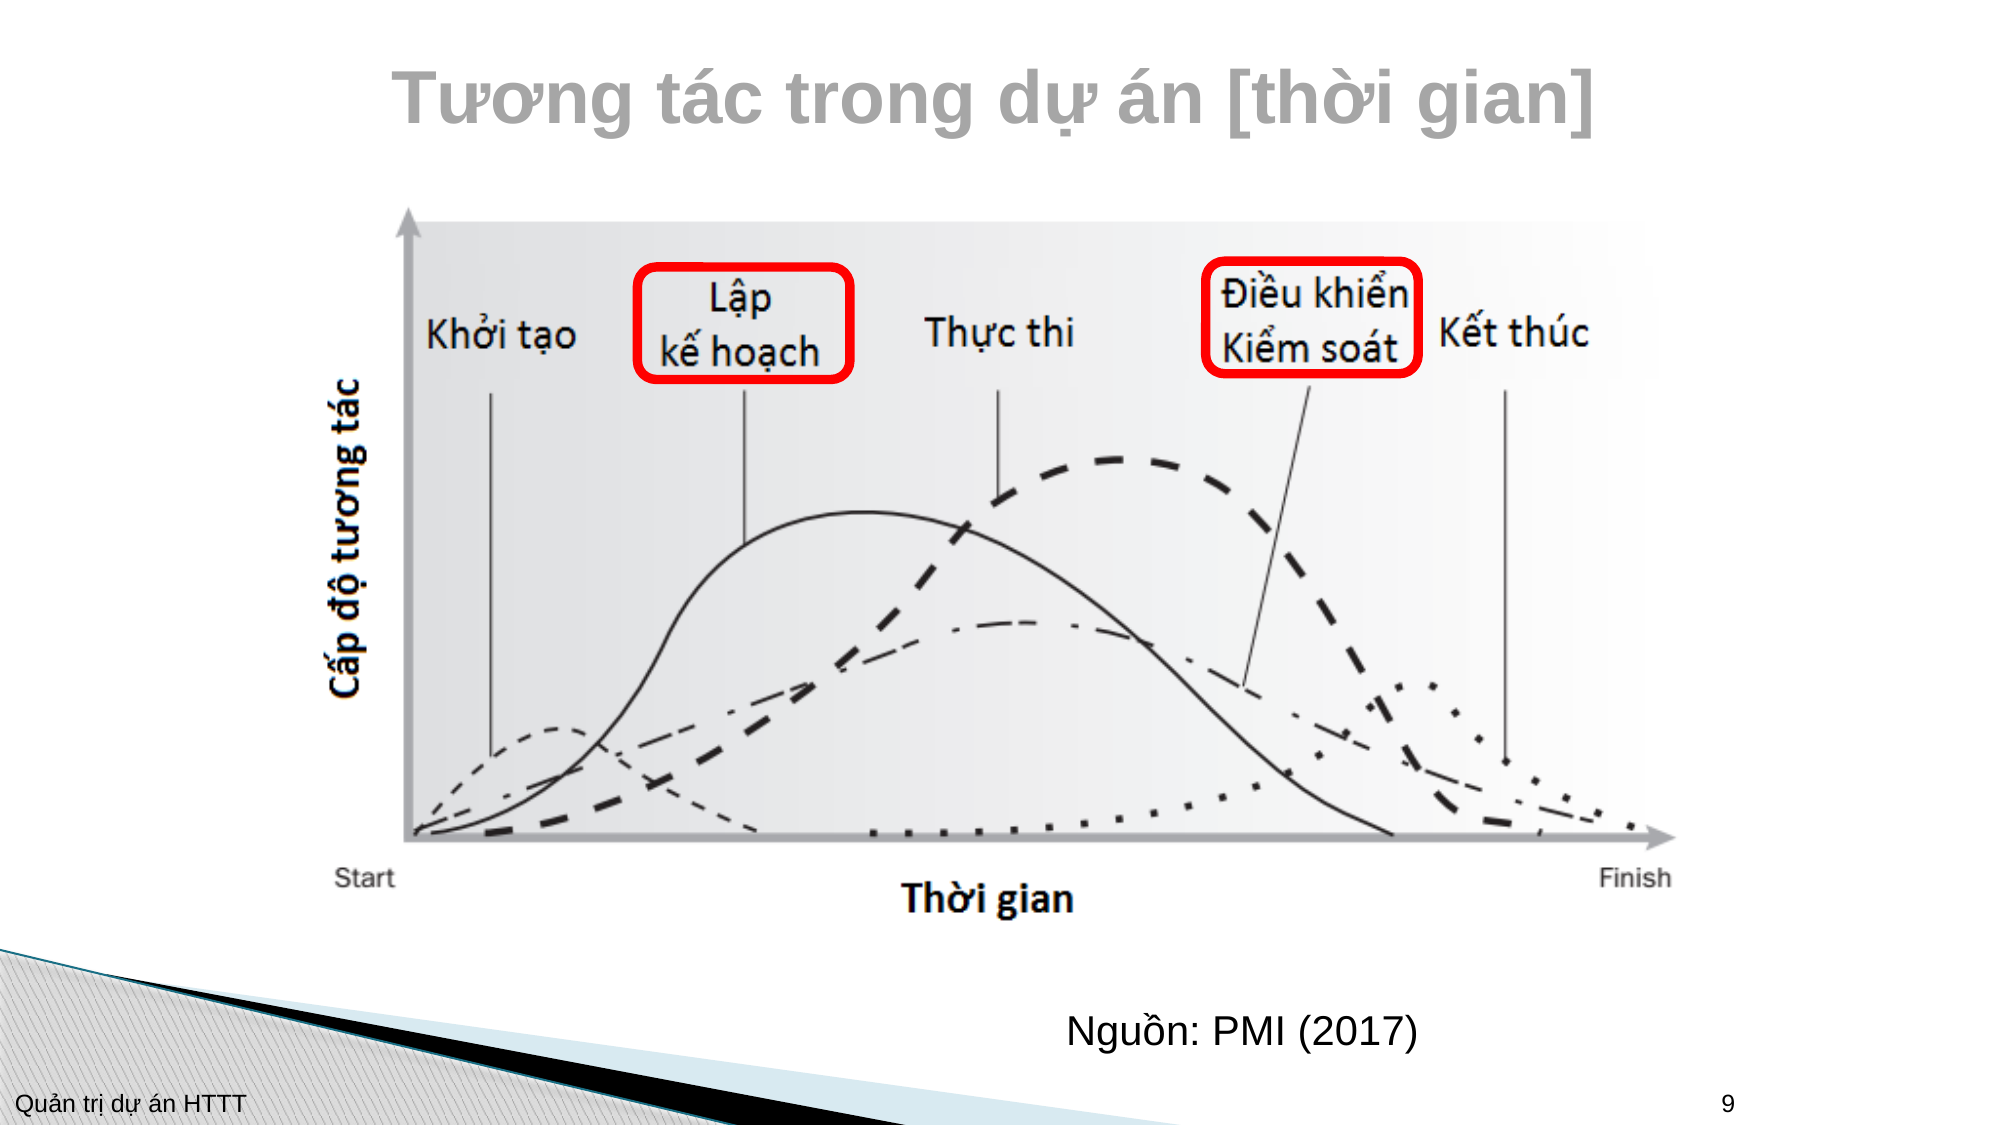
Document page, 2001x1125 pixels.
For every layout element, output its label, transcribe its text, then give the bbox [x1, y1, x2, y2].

text_box Nguồn: PMI (2017) [1051, 996, 1434, 1062]
title Tương tác trong dự án [thời gian] [300, 37, 1688, 150]
slide_number 9 [1658, 1065, 1750, 1125]
picture [287, 187, 1722, 951]
